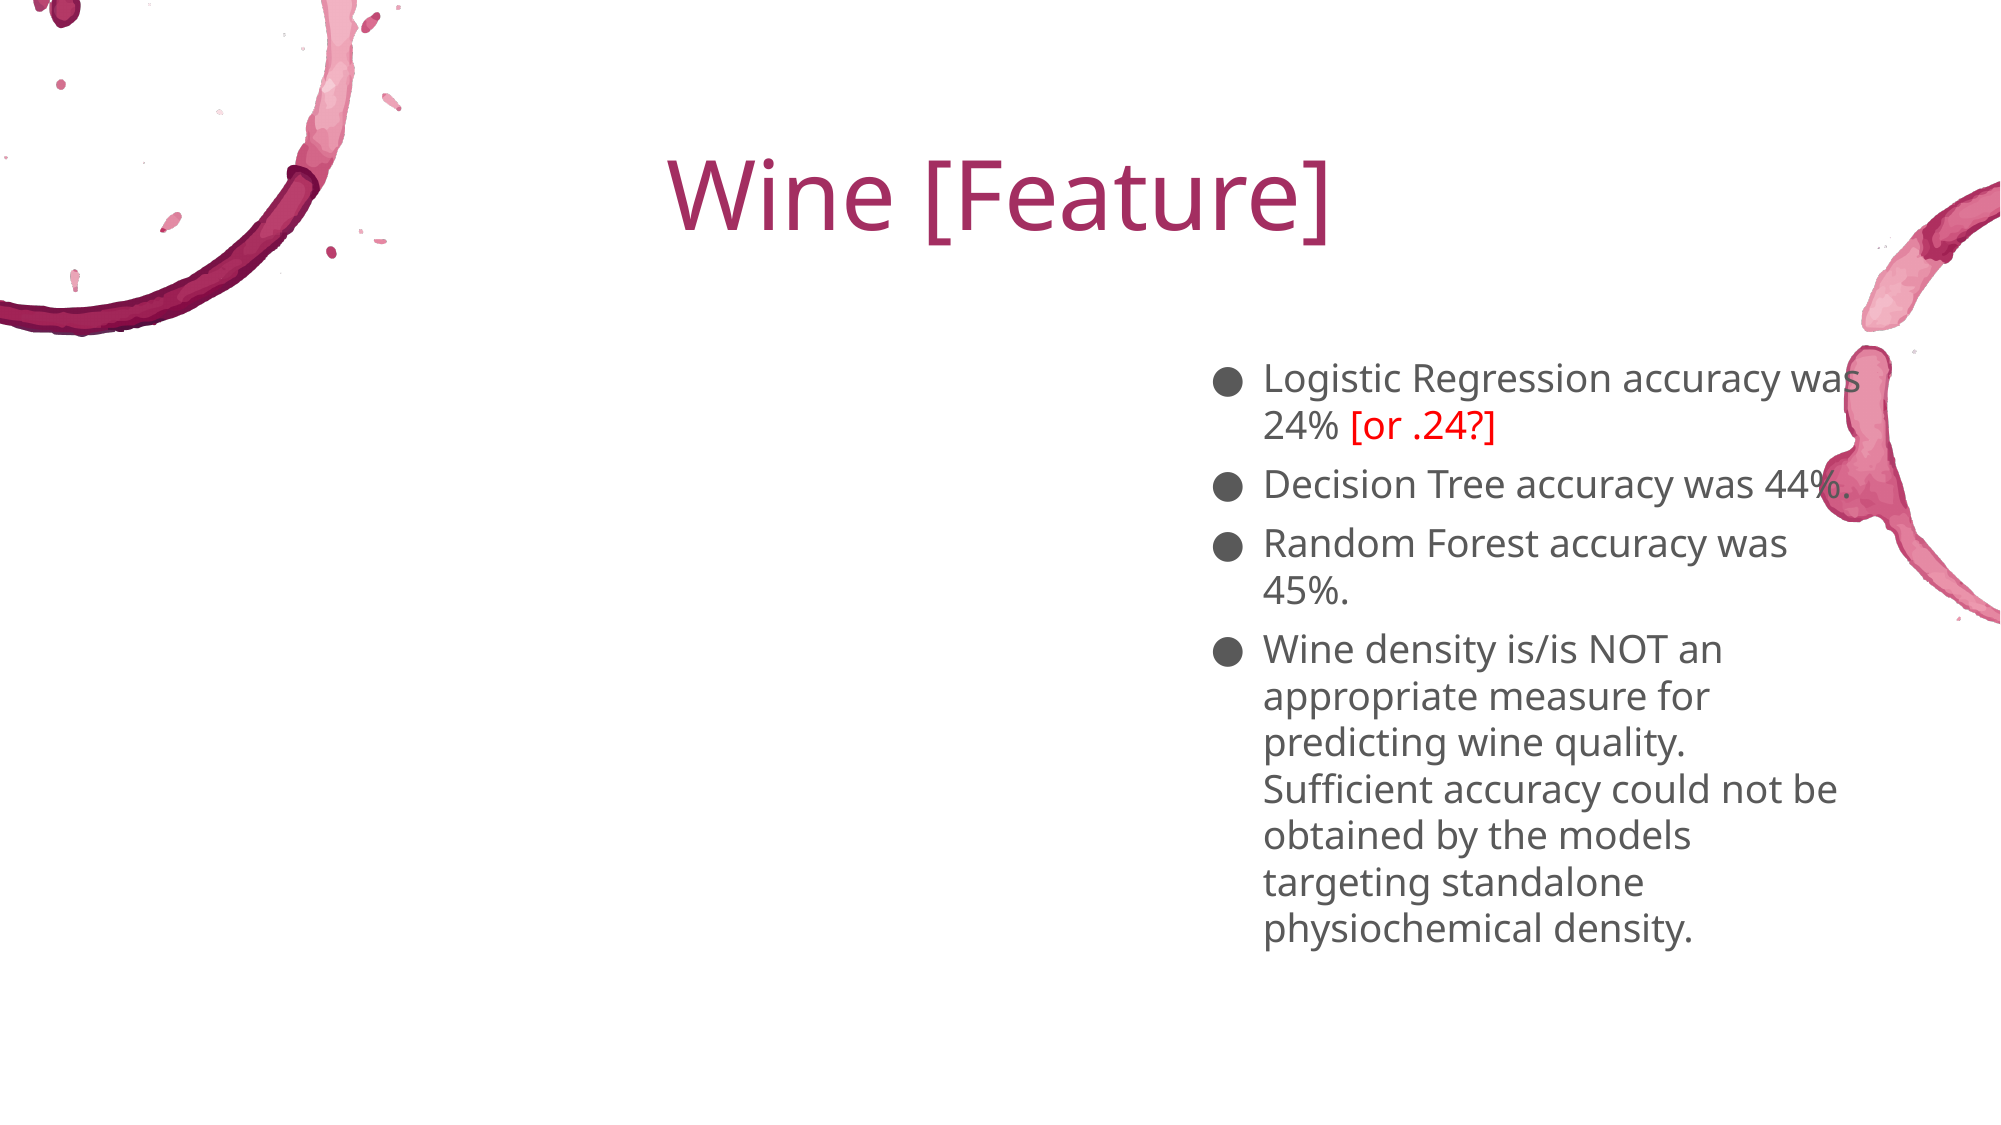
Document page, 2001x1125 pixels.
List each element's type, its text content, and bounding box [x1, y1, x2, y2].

list Logistic Regression accuracy was 24% [or .24?] Decision Tree accuracy was 44%. Random Forest accuracy was 45%. Wine density is/is NOT an appropriate measure for predicting wine quality. Sufficient accuracy could not be obtained by the models targeting standalone physiochemical density. [1173, 338, 1880, 970]
title Wine [Feature] [156, 117, 1844, 242]
picture [1811, 155, 2001, 659]
picture [0, 0, 415, 339]
